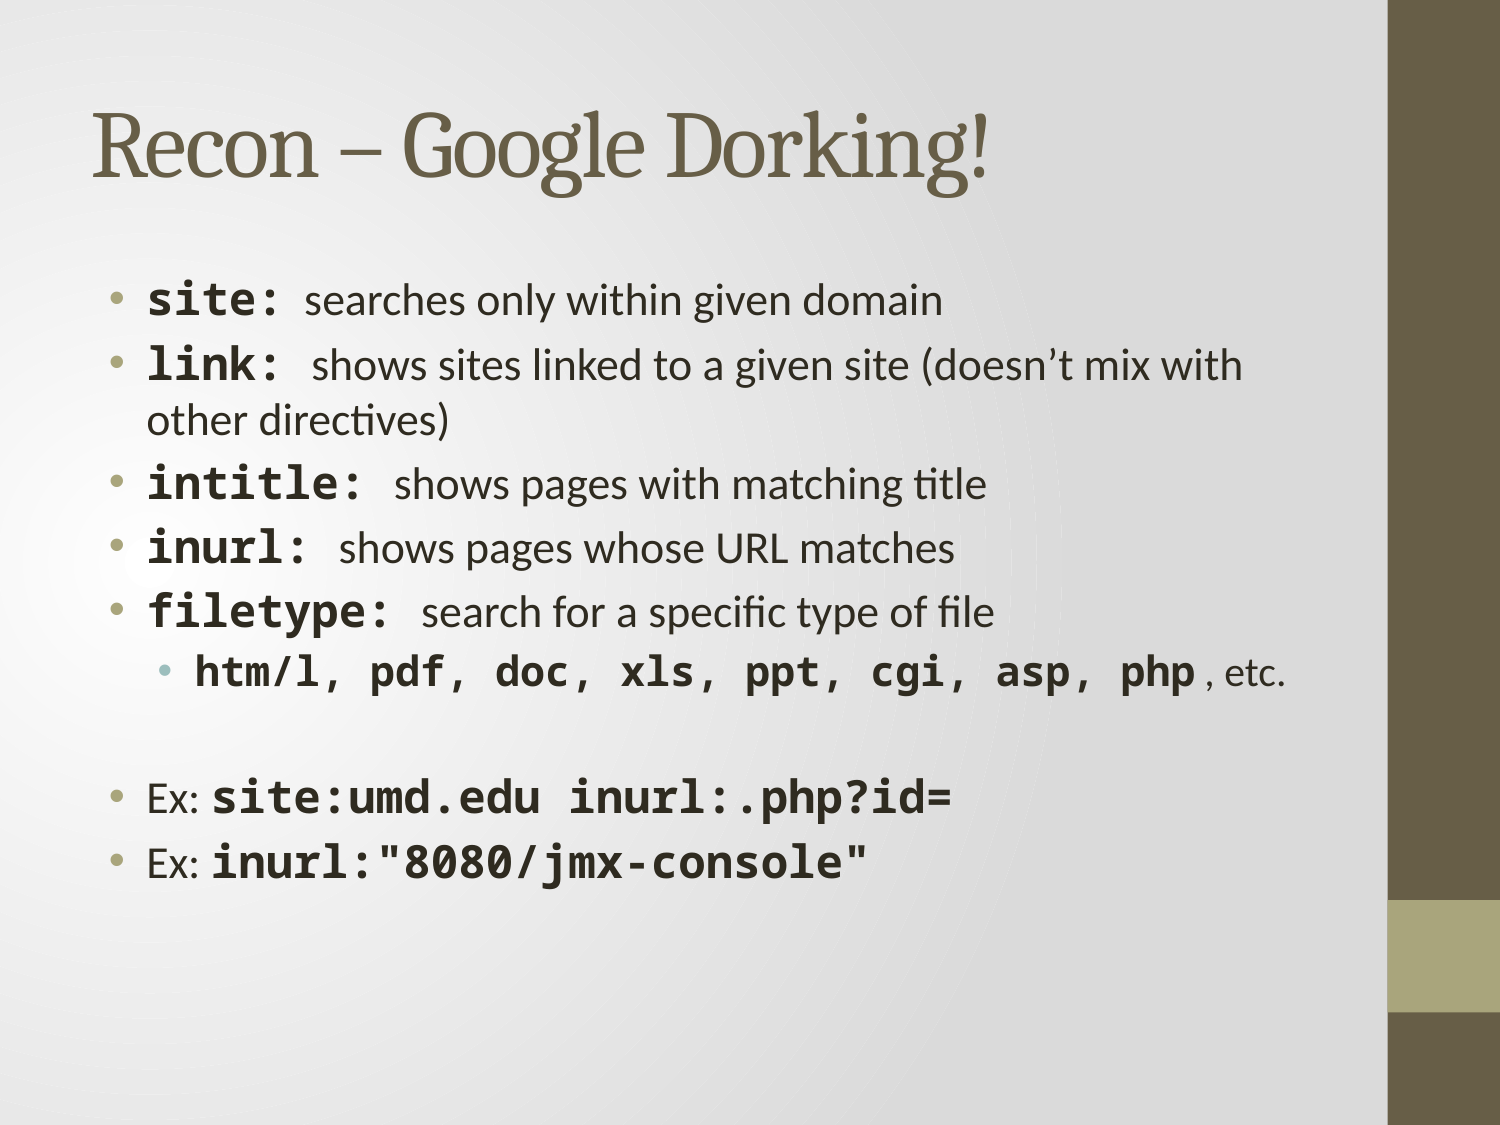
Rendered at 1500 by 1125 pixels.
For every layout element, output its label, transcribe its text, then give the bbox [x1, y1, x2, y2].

list site: searches only within given domain link: shows sites linked to a given site (doesn’t mix with other directives) intitle: shows pages with matching title inurl: shows pages whose URL matches filetype: search for a specific type of file htm/l, pdf, doc, xls, ppt, cgi, asp, php , etc. Ex: site:umd.edu inurl:.php?id= Ex: inurl:"8080/jmx-console" [75, 262, 1325, 1050]
title Recon – Google Dorking! [75, 45, 1325, 233]
